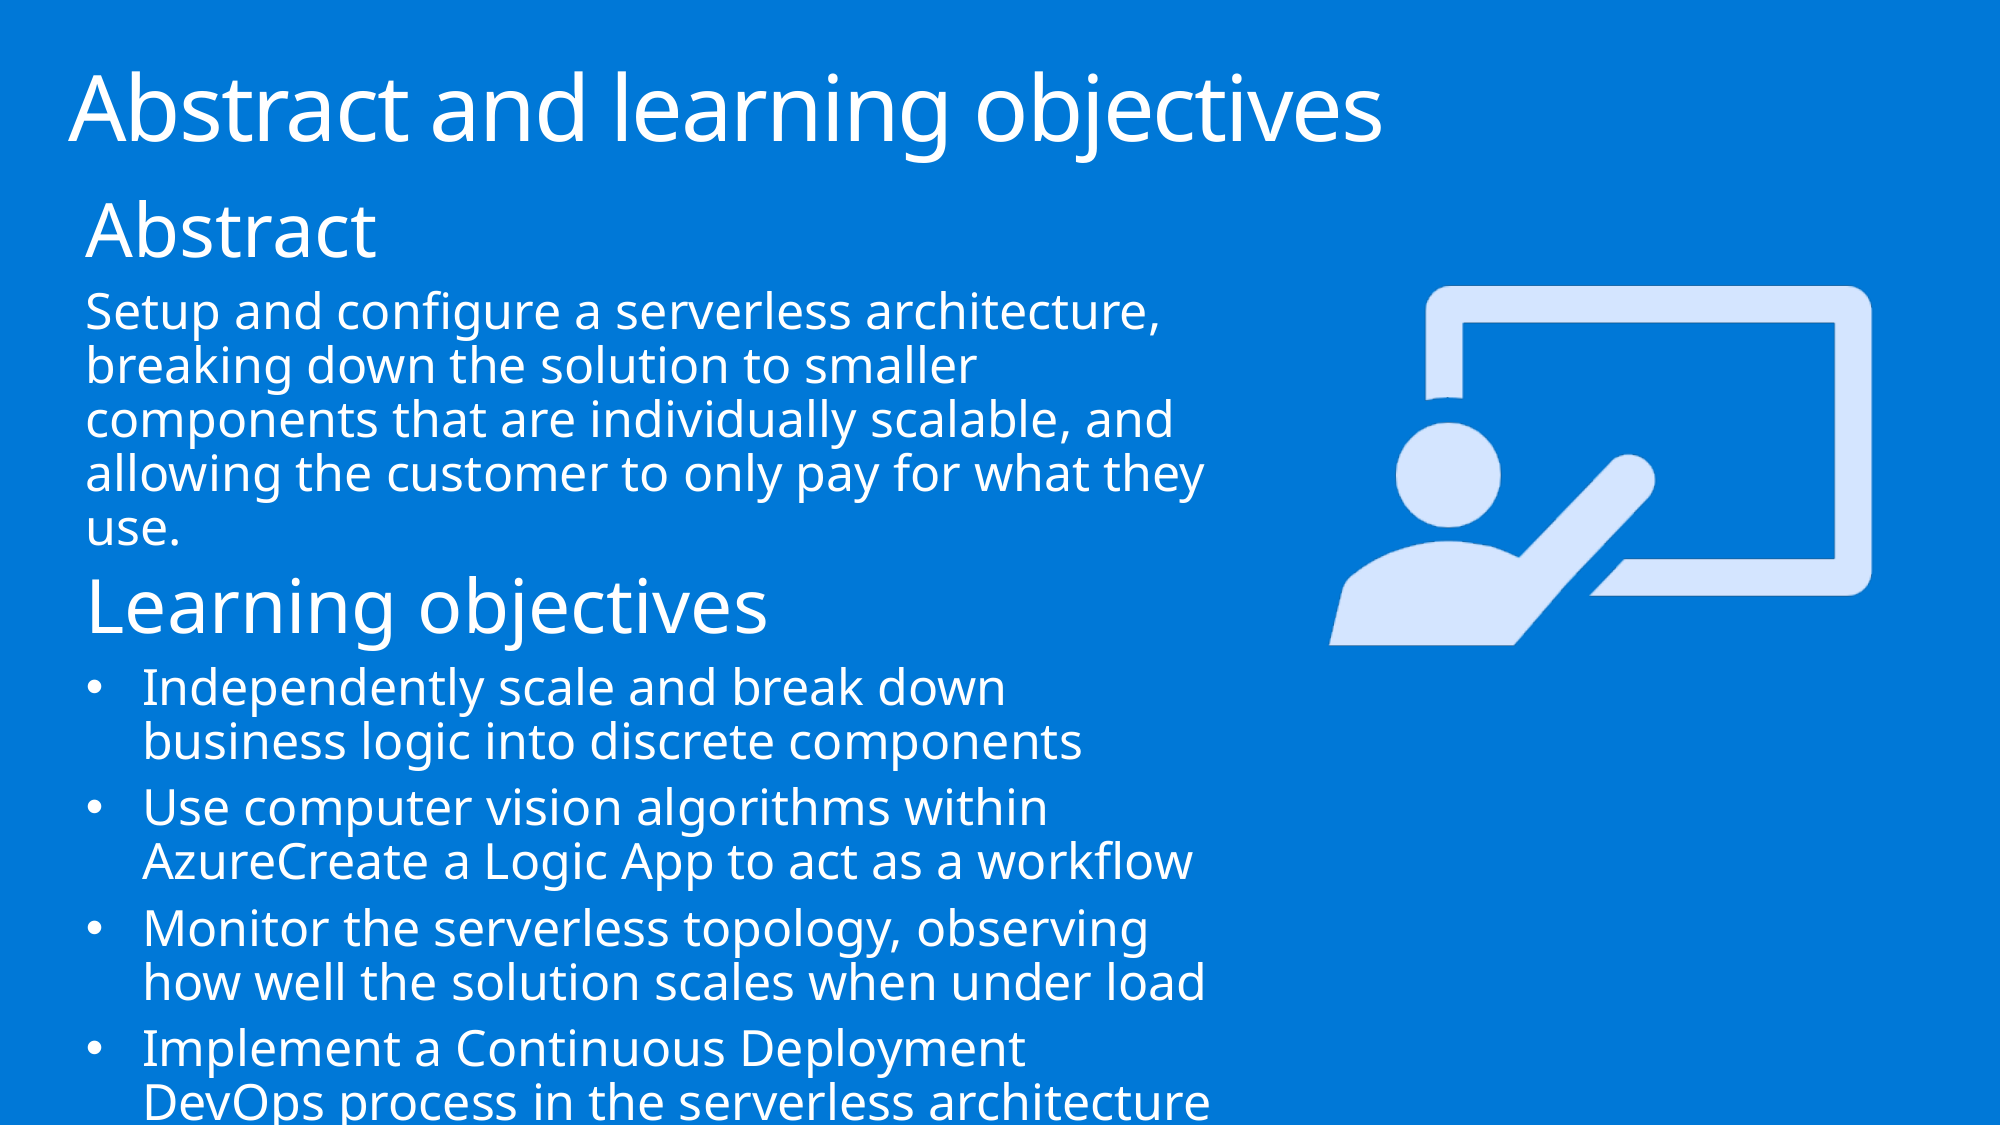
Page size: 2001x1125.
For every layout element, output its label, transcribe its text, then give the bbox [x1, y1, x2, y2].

text_box Abstract Setup and configure a serverless architecture, breaking down the solution to smaller components that are individually scalable, and allowing the customer to only pay for what they use. Learning objectives Independently scale and break down business logic into discrete components Use computer vision algorithms within AzureCreate a Logic App to act as a workflow Monitor the serverless topology, observing how well the solution scales when under load Implement a Continuous Deployment DevOps process in the serverless architecture [55, 168, 1245, 1125]
picture [1302, 168, 1899, 764]
title Abstract and learning objectives [44, 47, 1957, 196]
